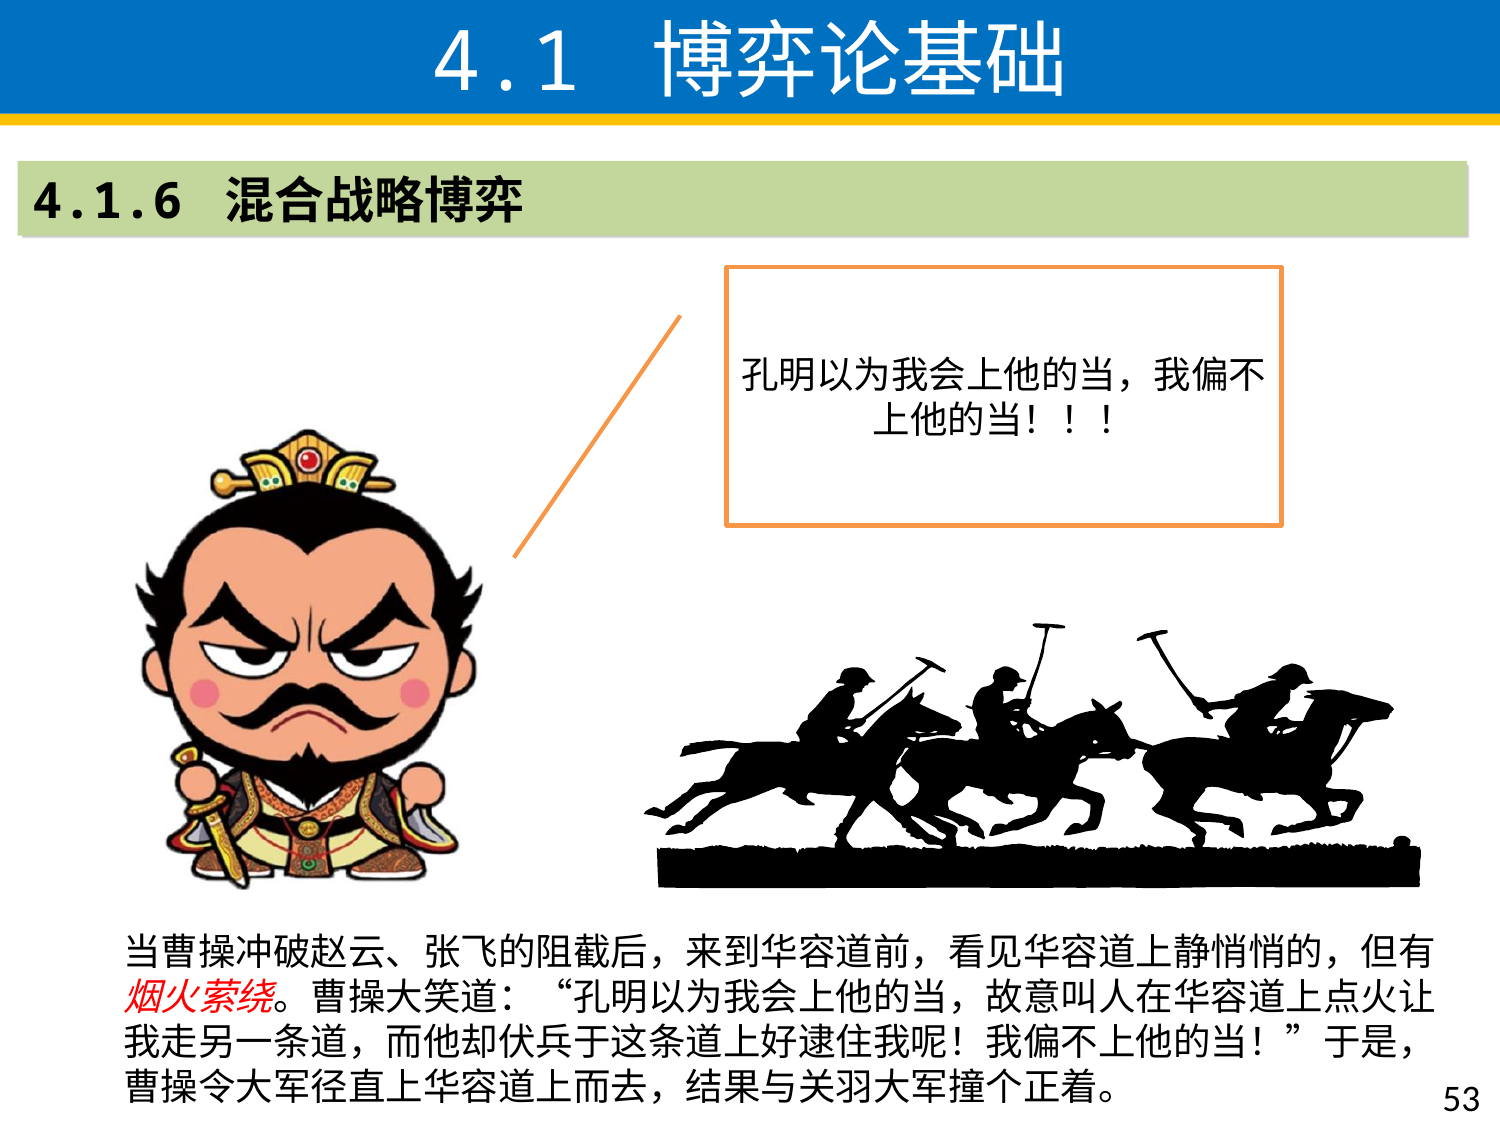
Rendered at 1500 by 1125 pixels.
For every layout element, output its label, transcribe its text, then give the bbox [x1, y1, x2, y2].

title 4.1 博弈论基础 [0, 0, 1500, 114]
text_box 4.1.6 混合战略博弈 [17, 160, 1467, 236]
text_box 孔明以为我会上他的当，我偏不上他的当！！！ [724, 265, 1284, 528]
text_box 53 [1427, 1066, 1499, 1125]
picture [88, 374, 518, 890]
text_box 孔明以为我会上他的当，我偏不上他的当！！！ [522, 314, 683, 550]
picture [643, 623, 1424, 889]
text_box 当曹操冲破赵云、张飞的阻截后，来到华容道前，看见华容道上静悄悄的，但有烟火萦绕。曹操大笑道：“孔明以为我会上他的当，故意叫人在华容道上点火让我走另一条道，而他却伏兵于这条道上好逮住我呢！我偏不上他的当！”于是，曹操令大军径直上华容道上而去，结果与关羽大军撞个正着。 [108, 920, 1467, 1116]
